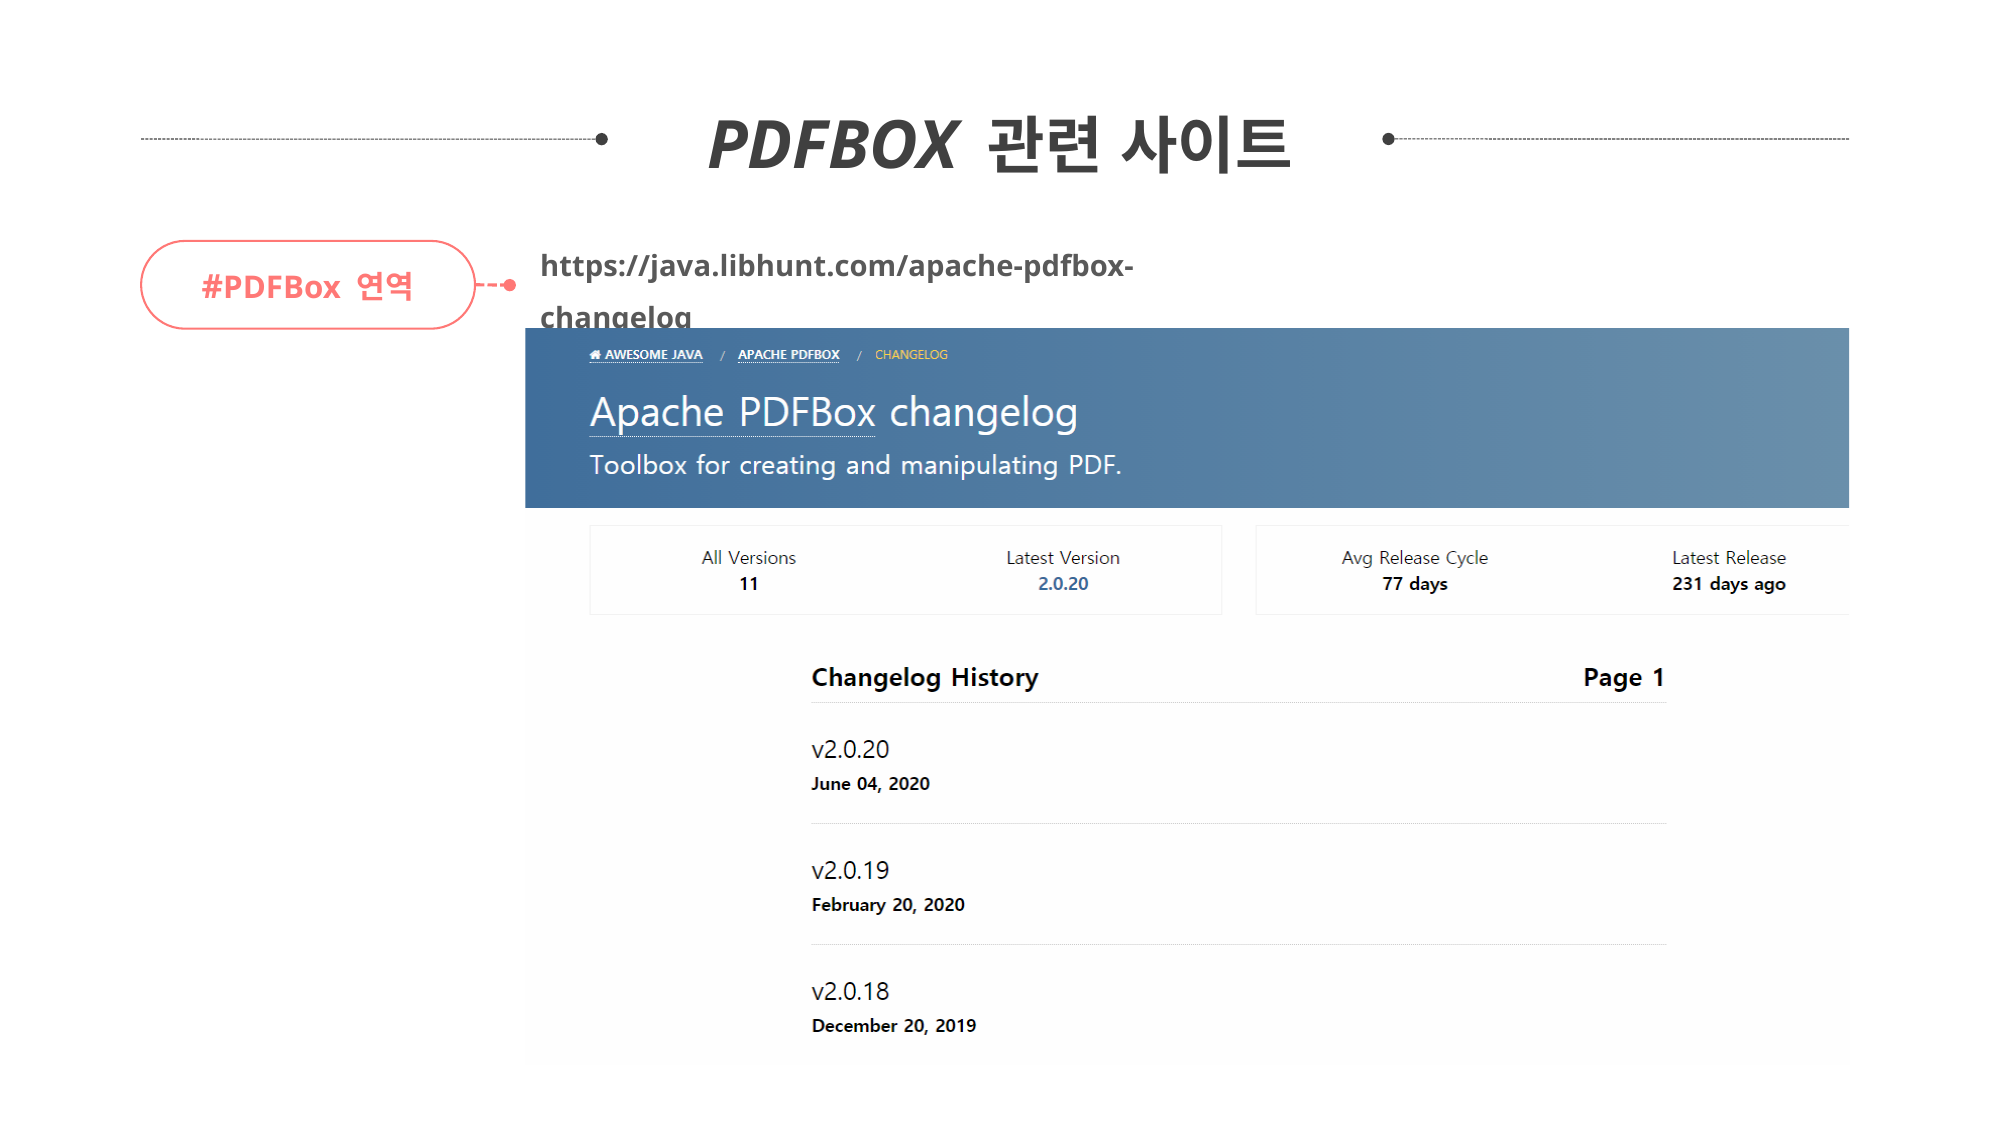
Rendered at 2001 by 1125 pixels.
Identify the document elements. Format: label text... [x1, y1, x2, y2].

picture [525, 328, 1850, 1065]
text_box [140, 240, 371, 329]
text_box https://java.libhunt.com/apache-pdfbox-changelog [524, 251, 1278, 313]
text_box PDFBOX 관련 사이트 [613, 54, 1387, 190]
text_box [372, 240, 510, 329]
